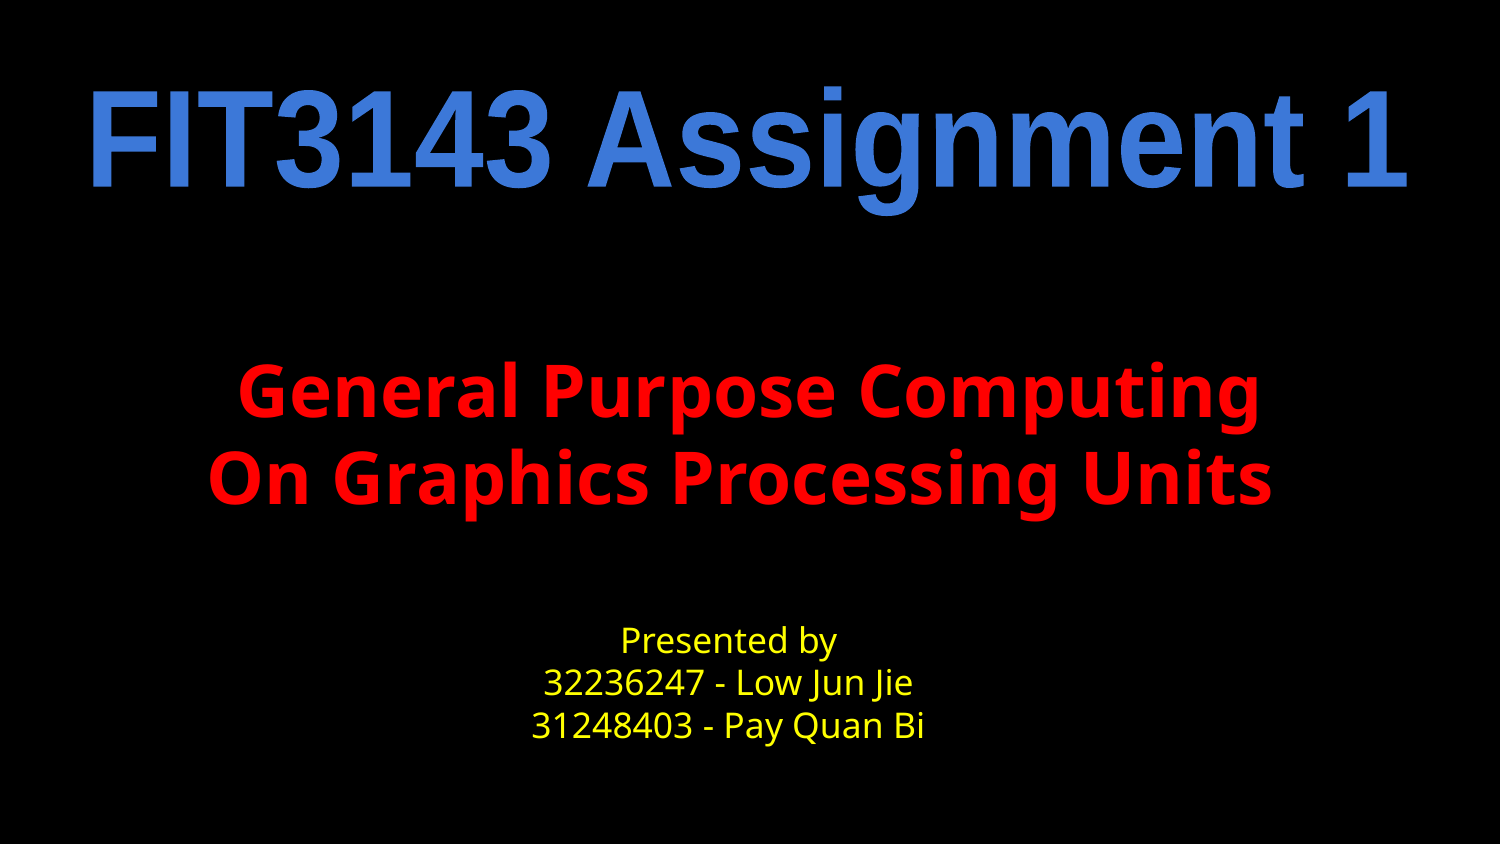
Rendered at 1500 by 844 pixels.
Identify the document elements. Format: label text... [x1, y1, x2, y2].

text_box Presented by 32236247 - Low Jun Jie 31248403 - Pay Quan Bi [461, 602, 996, 761]
text_box General Purpose Computing On Graphics Processing Units [93, 329, 1406, 535]
